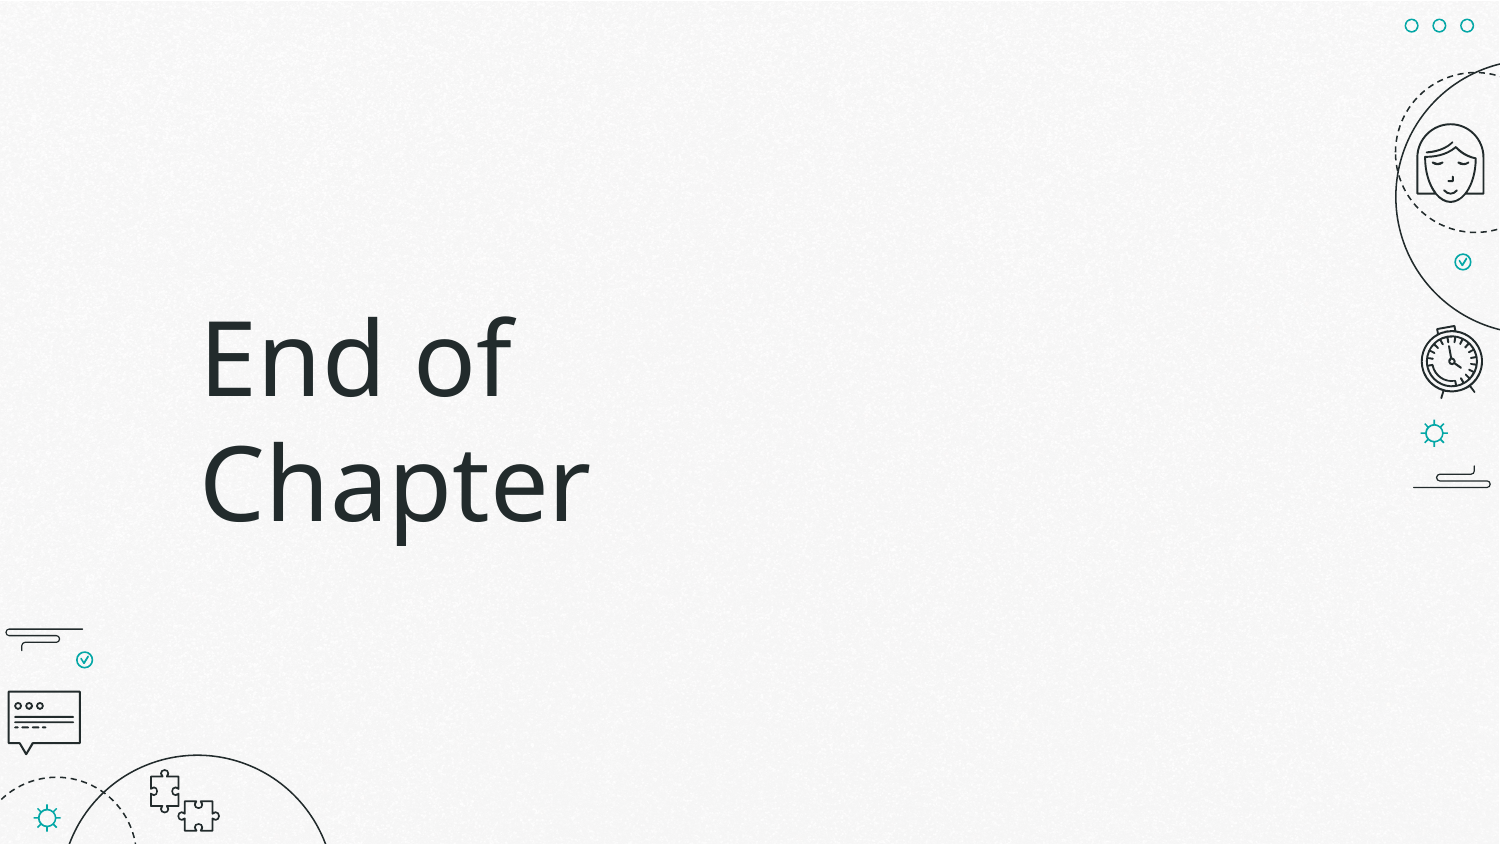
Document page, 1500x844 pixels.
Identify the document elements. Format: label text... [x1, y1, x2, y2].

title End of Chapter [184, 286, 938, 558]
